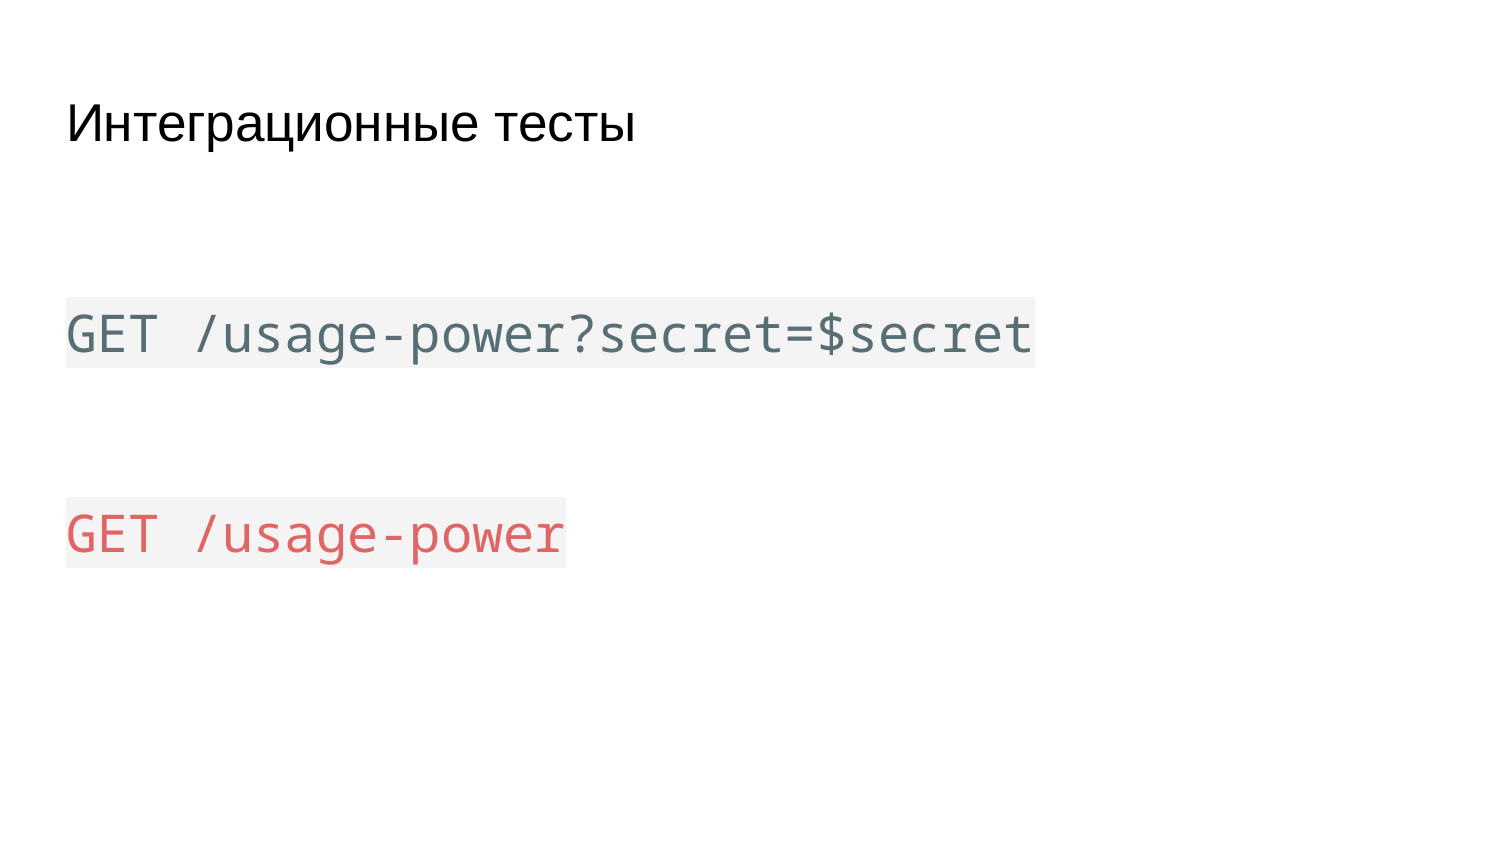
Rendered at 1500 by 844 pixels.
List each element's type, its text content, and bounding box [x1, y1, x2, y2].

title Интеграционные тесты [51, 72, 1449, 167]
list GET /usage-power?secret=$secret GET /usage-power [51, 189, 1449, 750]
